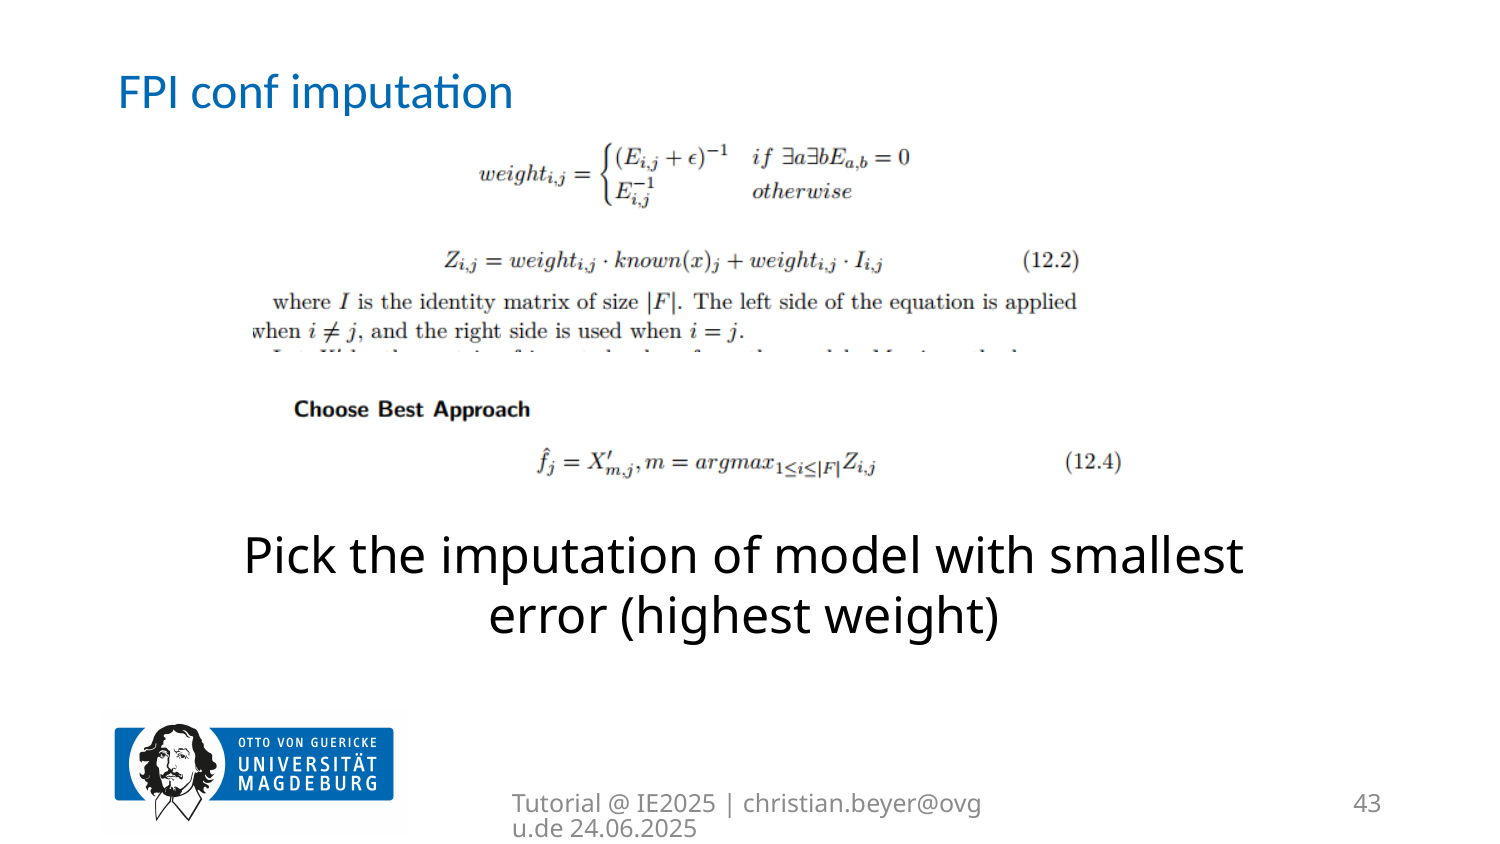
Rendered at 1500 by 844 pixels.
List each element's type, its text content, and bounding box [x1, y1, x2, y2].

picture [477, 125, 924, 216]
picture [100, 709, 408, 836]
slide_number 43 [1059, 782, 1397, 828]
picture [288, 389, 1168, 499]
text_box Pick the imputation of model with smallest error (highest weight) [171, 516, 1317, 652]
footer Tutorial @ IE2025 | christian.beyer@ovgu.de 24.06.2025 [496, 782, 1004, 828]
title FPI conf imputation [103, 45, 1397, 126]
picture [253, 242, 1096, 352]
